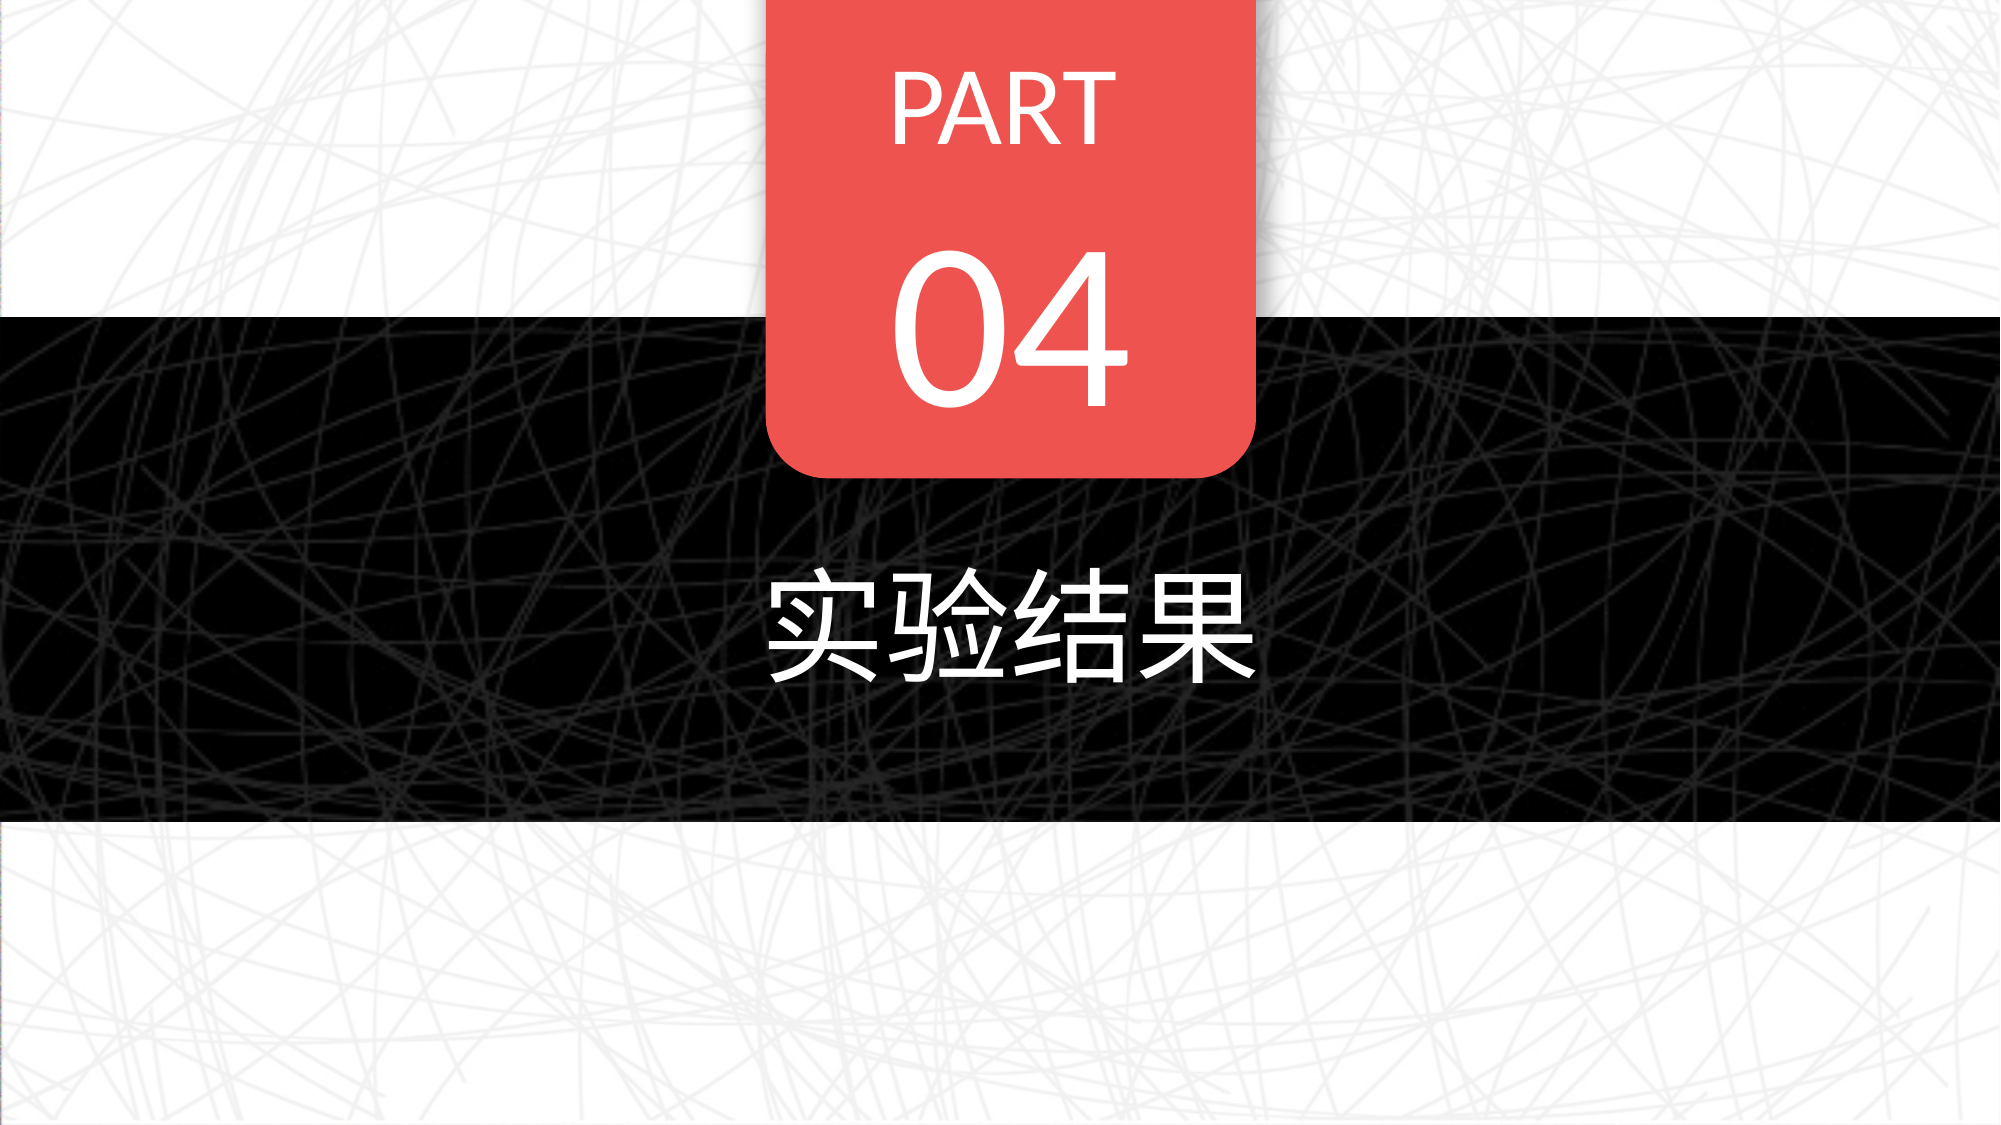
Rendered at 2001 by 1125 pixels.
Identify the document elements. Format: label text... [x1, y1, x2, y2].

picture [0, 0, 2001, 1125]
text_box PART 04 [764, 0, 1258, 317]
